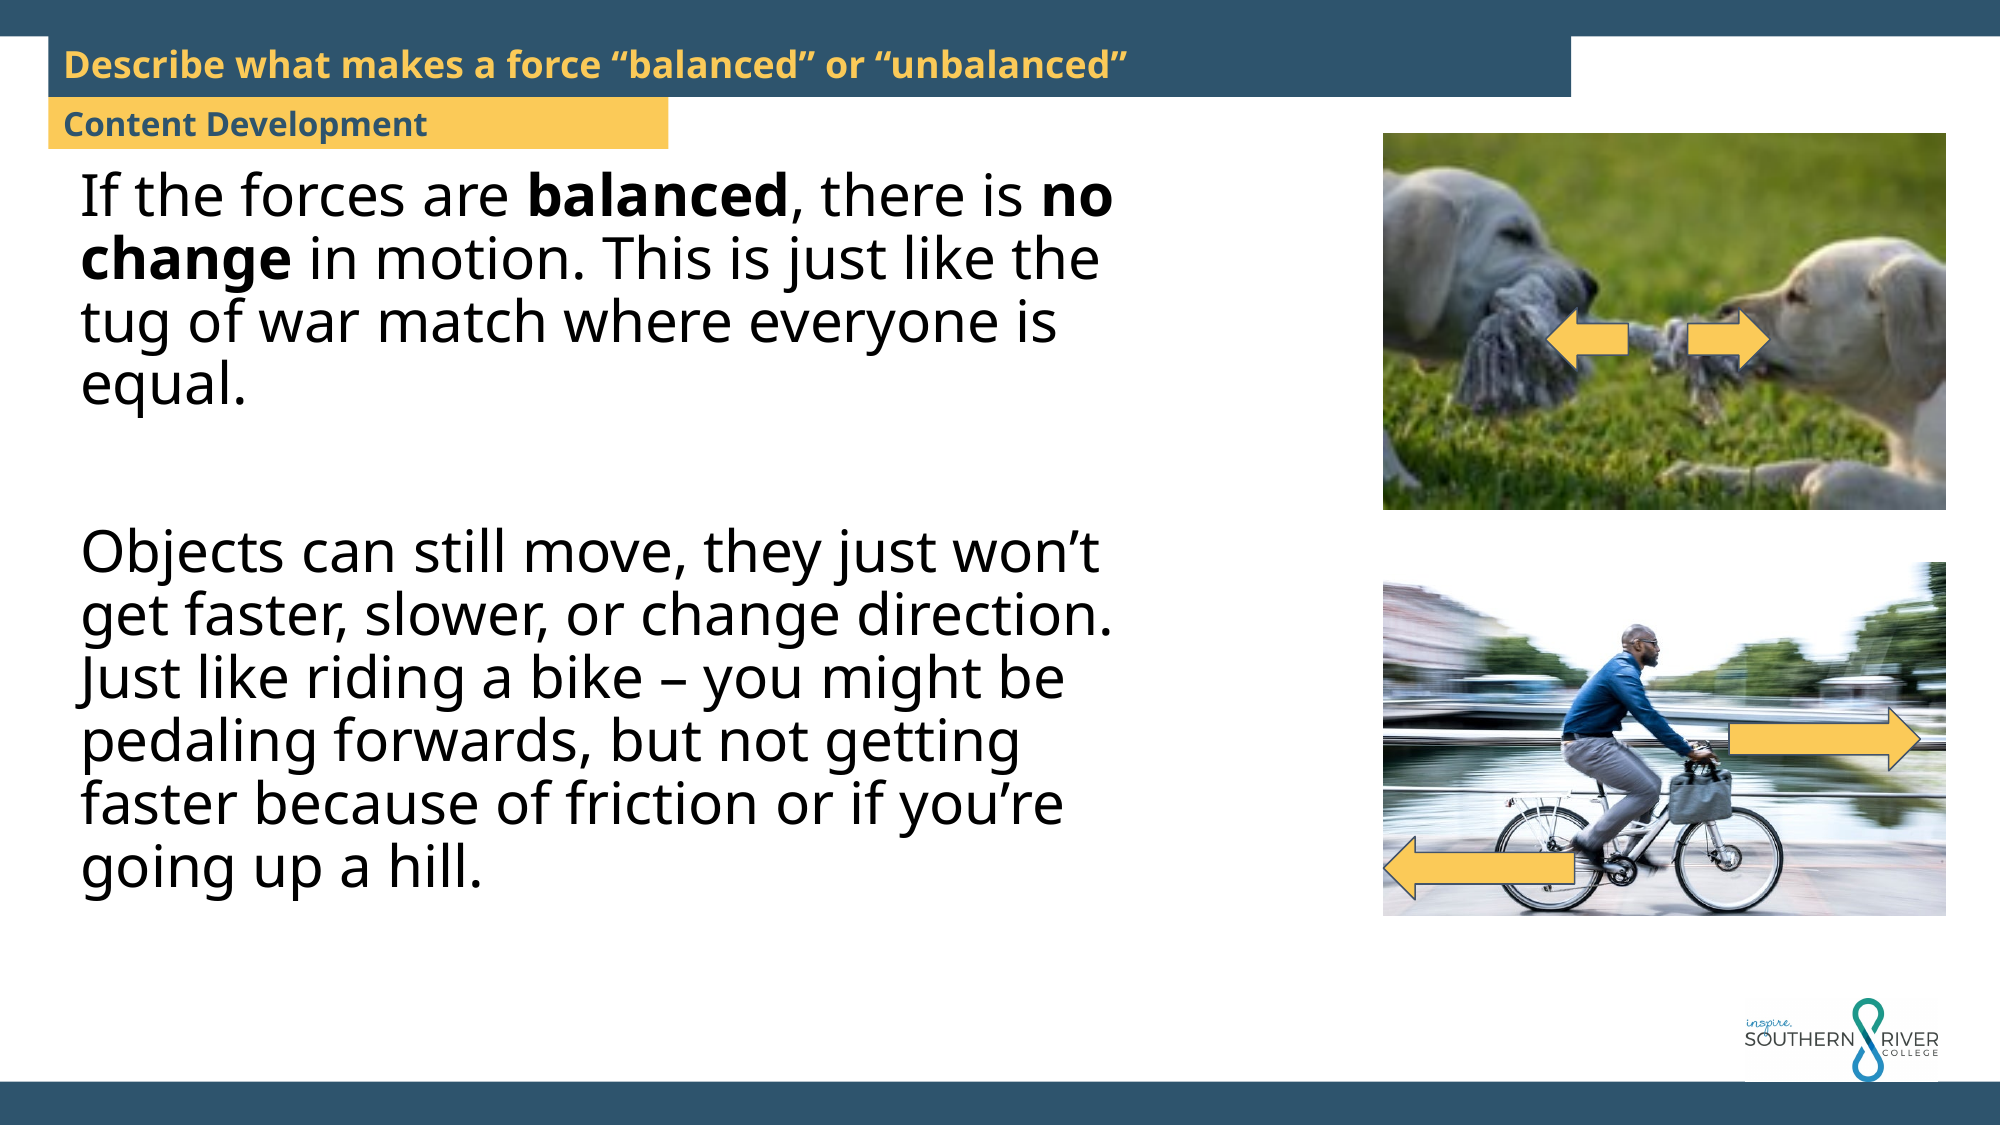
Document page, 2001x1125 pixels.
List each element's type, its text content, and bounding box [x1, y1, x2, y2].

list Describe what makes a force “balanced” or “unbalanced” [48, 35, 1572, 97]
list If the forces are balanced, there is no change in motion. This is just like the tug of war match where everyone is equal. Objects can still move, they just won’t get faster, slower, or change direction. Just like riding a bike – you might be pedaling forwards, but not getting faster because of friction or if you’re going up a hill. [65, 158, 1159, 468]
picture [1745, 998, 1938, 1082]
picture [1383, 133, 1946, 510]
picture [1383, 562, 1946, 916]
